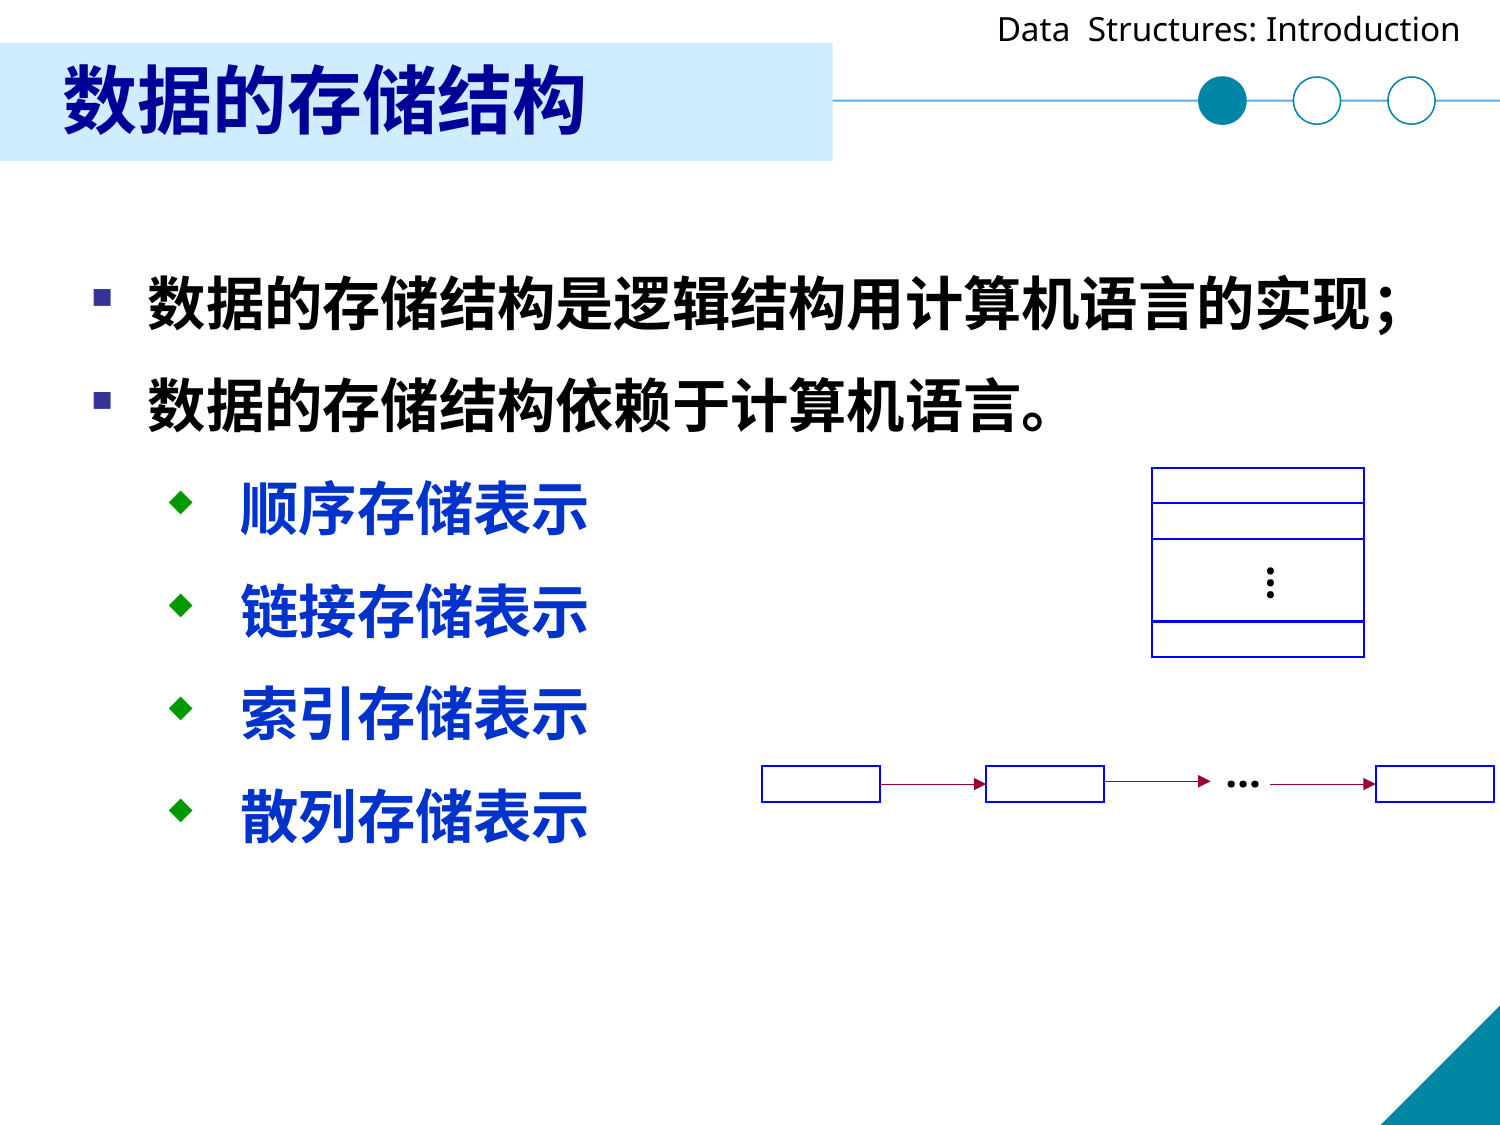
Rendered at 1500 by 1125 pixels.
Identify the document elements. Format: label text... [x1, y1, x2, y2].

text_box 数据的存储结构 [47, 42, 715, 156]
text_box [1151, 621, 1365, 658]
text_box 数据的存储结构是逻辑结构用计算机语言的实现； 数据的存储结构依赖于计算机语言。 顺序存储表示 链接存储表示 索引存储表示 散列存储表示 [76, 238, 1459, 976]
text_box [985, 765, 1105, 803]
text_box [1151, 467, 1365, 502]
text_box [1151, 538, 1365, 621]
text_box [761, 765, 881, 803]
text_box [1375, 765, 1495, 803]
text_box [1387, 77, 1436, 125]
text_box [1293, 77, 1341, 125]
text_box [1151, 502, 1365, 538]
text_box … [1210, 738, 1270, 804]
text_box [1198, 77, 1247, 125]
text_box … [1236, 550, 1317, 598]
